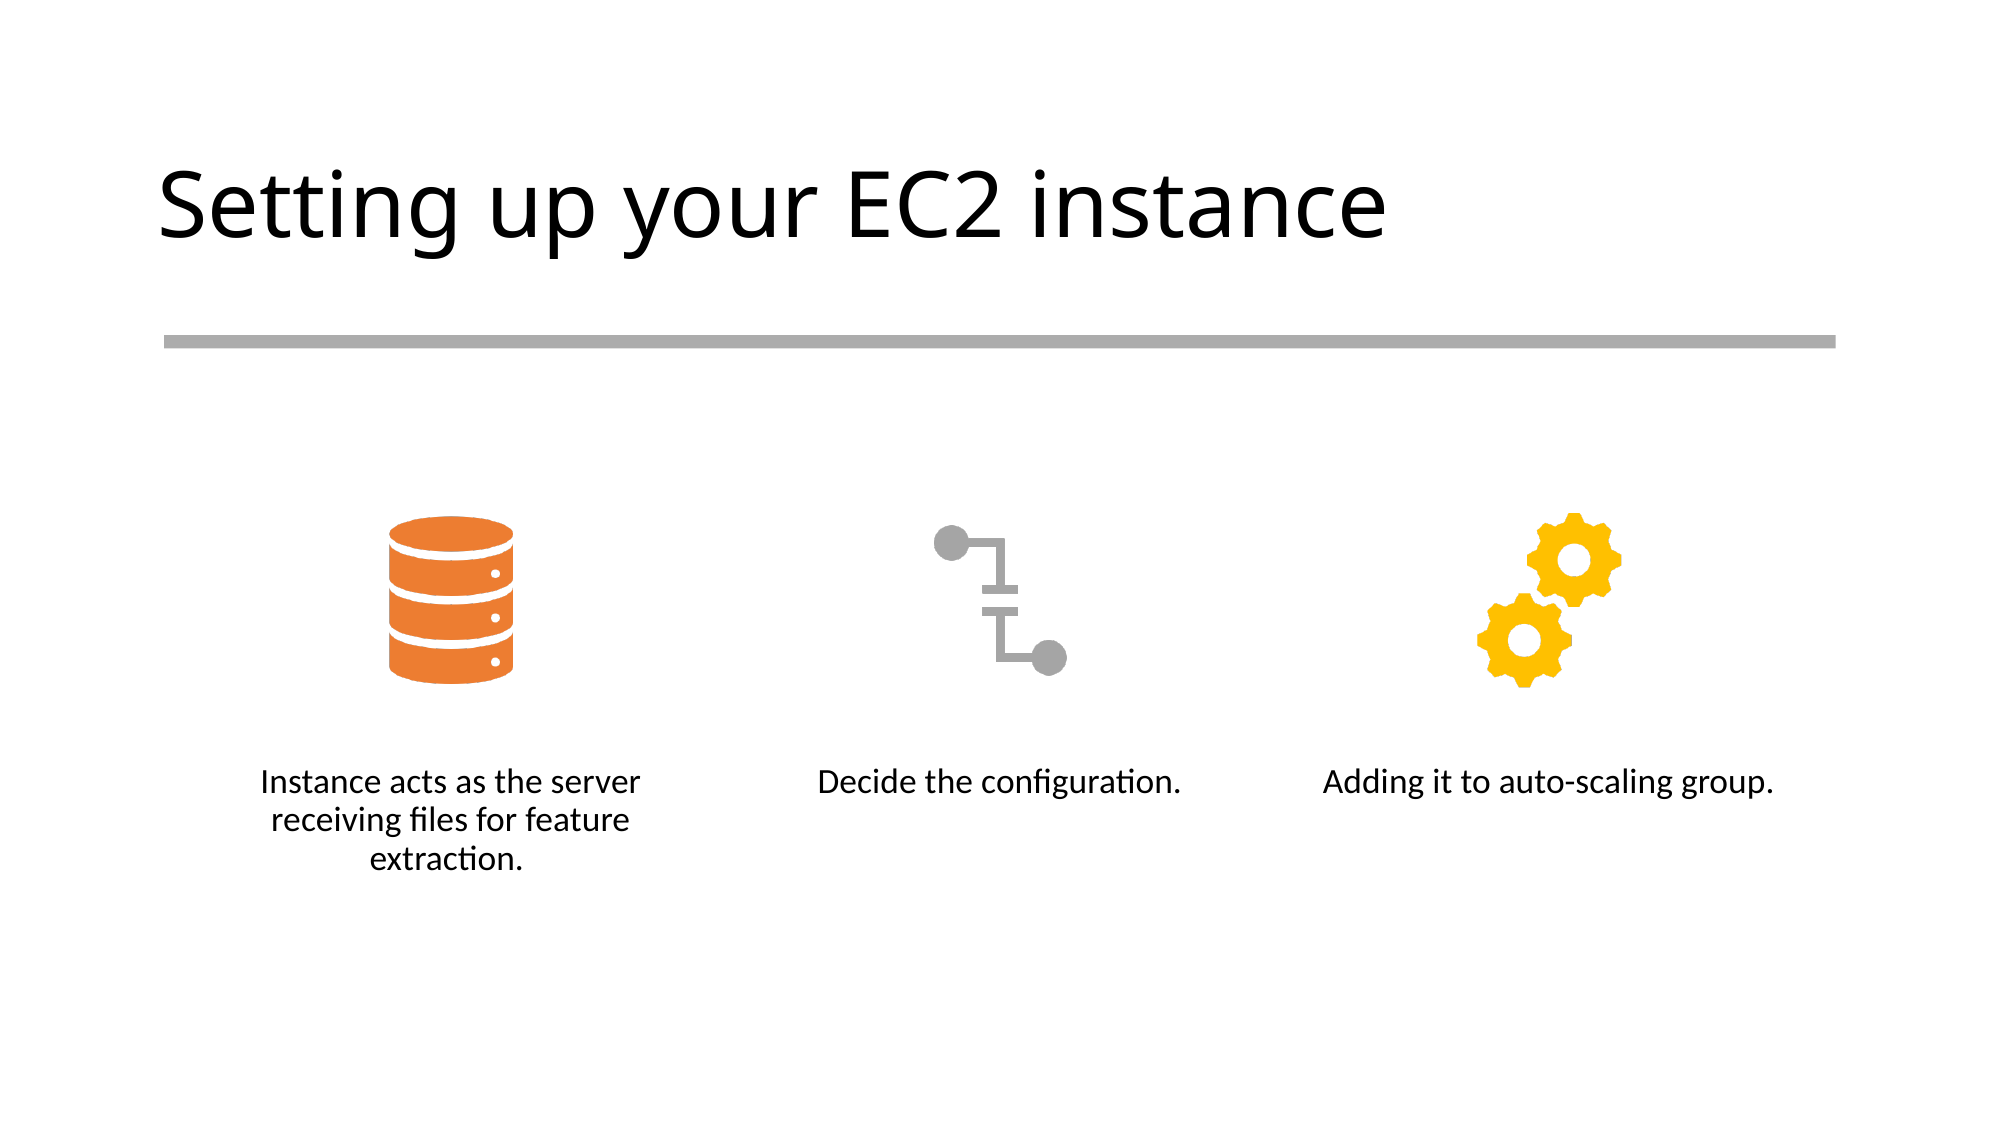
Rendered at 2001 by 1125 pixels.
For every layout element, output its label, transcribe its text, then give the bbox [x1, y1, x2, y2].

text_box [163, 334, 1837, 349]
title Setting up your EC2 instance [142, 99, 1858, 317]
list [164, 391, 1836, 985]
